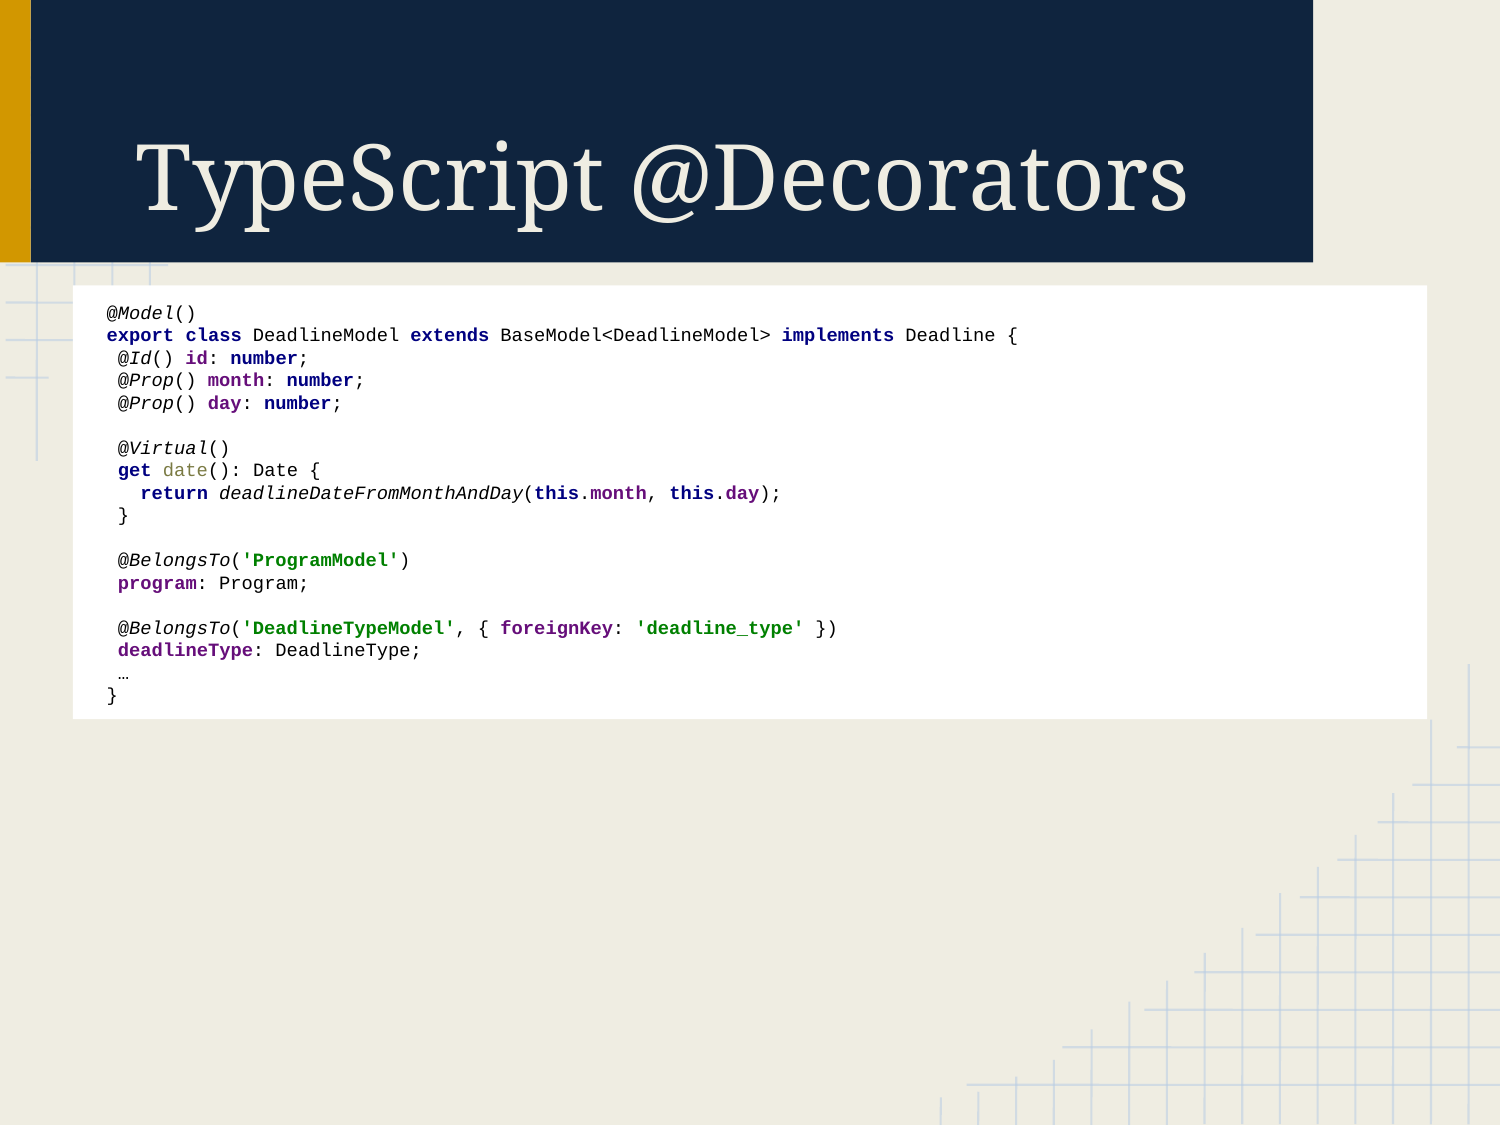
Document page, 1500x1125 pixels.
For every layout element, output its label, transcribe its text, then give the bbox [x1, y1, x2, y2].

list @Model() export class DeadlineModel extends BaseModel<DeadlineModel> implements Deadline { @Id() id: number; @Prop() month: number; @Prop() day: number; @Virtual() get date(): Date { return deadlineDateFromMonthAndDay(this.month, this.day); } @BelongsTo('ProgramModel') program: Program; @BelongsTo('DeadlineTypeModel', { foreignKey: 'deadline_type' }) deadlineType: DeadlineType; … } [72, 285, 1428, 720]
title TypeScript @Decorators [75, 22, 1276, 244]
